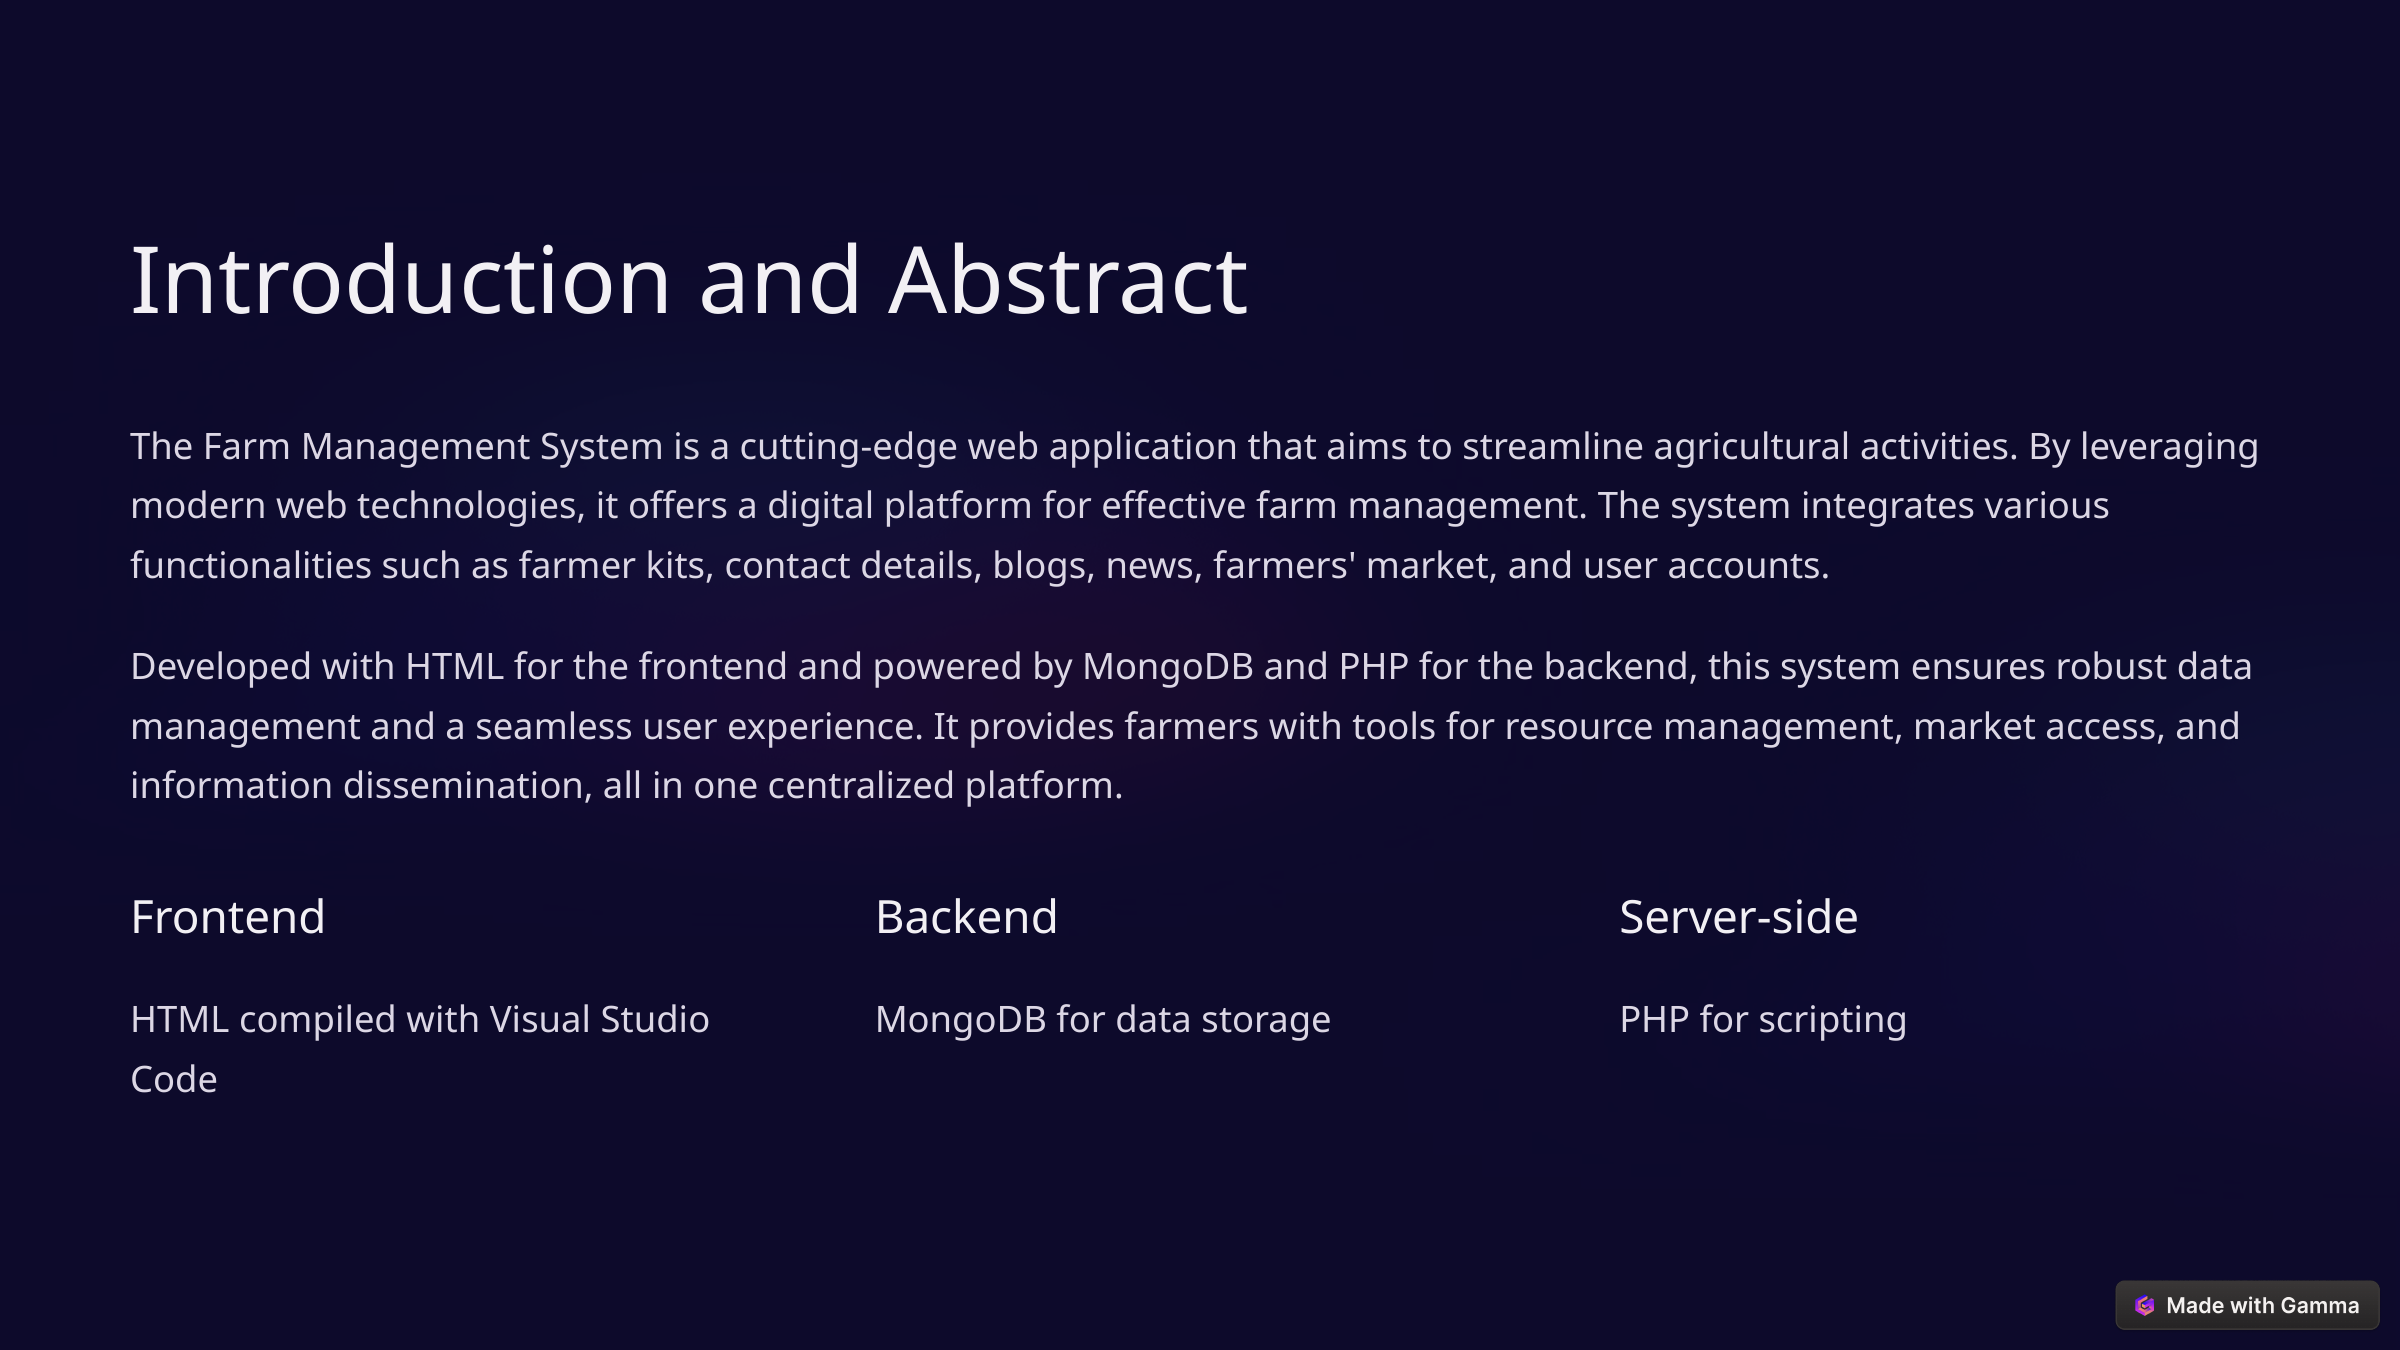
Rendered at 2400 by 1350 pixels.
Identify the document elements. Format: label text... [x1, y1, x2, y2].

text_box Introduction and Abstract [130, 216, 1338, 333]
text_box Frontend [130, 885, 596, 944]
text_box PHP for scripting [1619, 980, 2272, 1041]
text_box Backend [874, 885, 1340, 944]
text_box HTML compiled with Visual Studio Code [130, 980, 783, 1100]
picture [2106, 1271, 2389, 1339]
text_box The Farm Management System is a cutting-edge web application that aims to streamline agricultural activities. By leveraging modern web technologies, it offers a digital platform for effective farm management. The system integrates various functionalities such as farmer kits, contact details, blogs, news, farmers' market, and user accounts. [130, 407, 2270, 586]
text_box Server-side [1619, 885, 2085, 944]
text_box MongoDB for data storage [874, 980, 1528, 1041]
text_box Developed with HTML for the frontend and powered by MongoDB and PHP for the backend, this system ensures robust data management and a seamless user experience. It provides farmers with tools for resource management, market access, and information dissemination, all in one centralized platform. [130, 627, 2270, 807]
